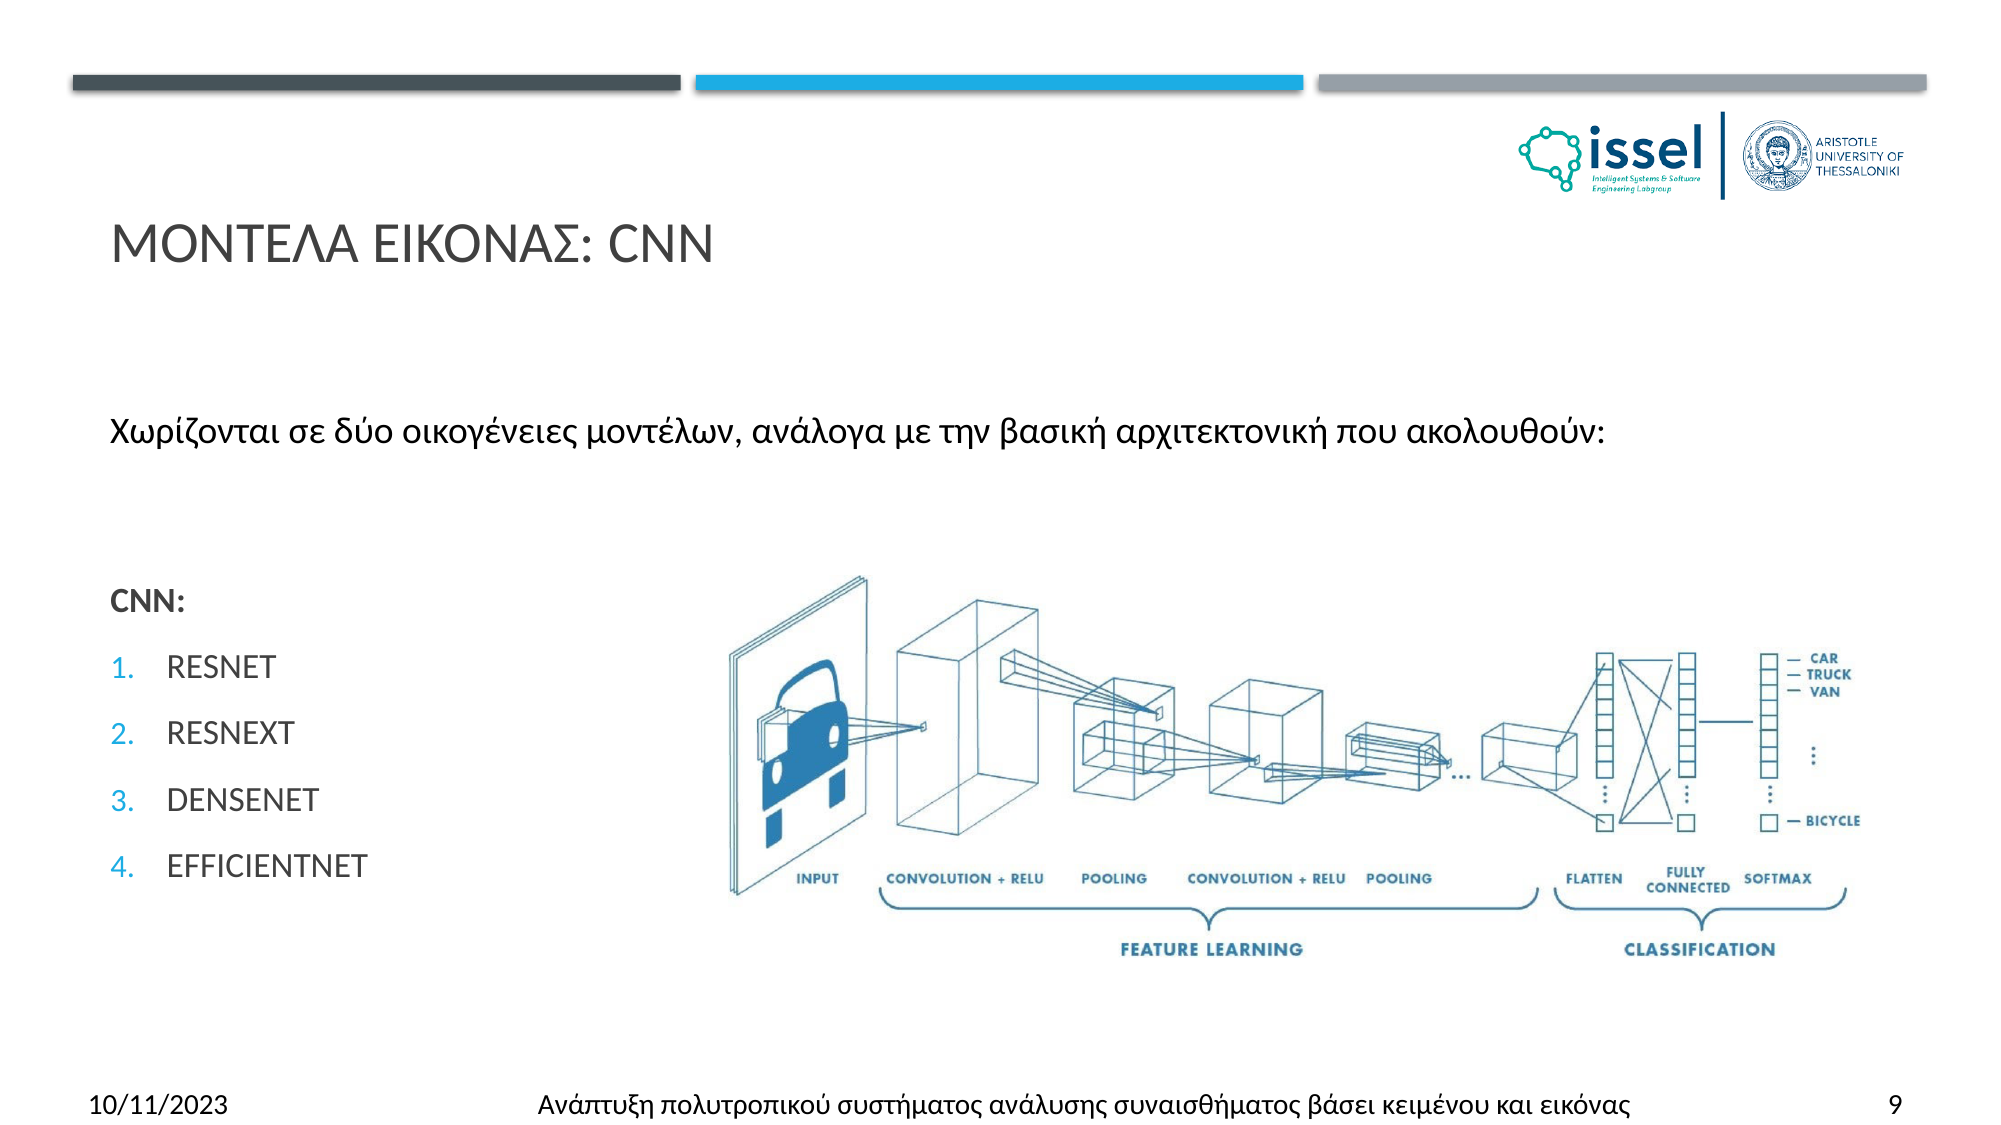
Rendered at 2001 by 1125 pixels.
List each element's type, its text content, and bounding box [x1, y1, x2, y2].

list CNN: RESNET RESNEXT DENSENET EFFICIENTNET [95, 562, 691, 962]
picture [694, 561, 1906, 985]
text_box Χωρίζονται σε δύο οικογένειες μοντέλων, ανάλογα με την βασική αρχιτεκτονική που ακολουθούν: [95, 399, 1905, 459]
text_box 10/11/2023 Ανάπτυξη πολυτροπικού συστήματος ανάλυσης συναισθήματος βάσει κειμένου και εικόνας 9 [73, 1078, 1927, 1125]
title ΜΟΝΤΕΛΑ ΕΙΚΟΝΑΣ: CNN [95, 119, 1905, 282]
picture [1515, 110, 1906, 200]
